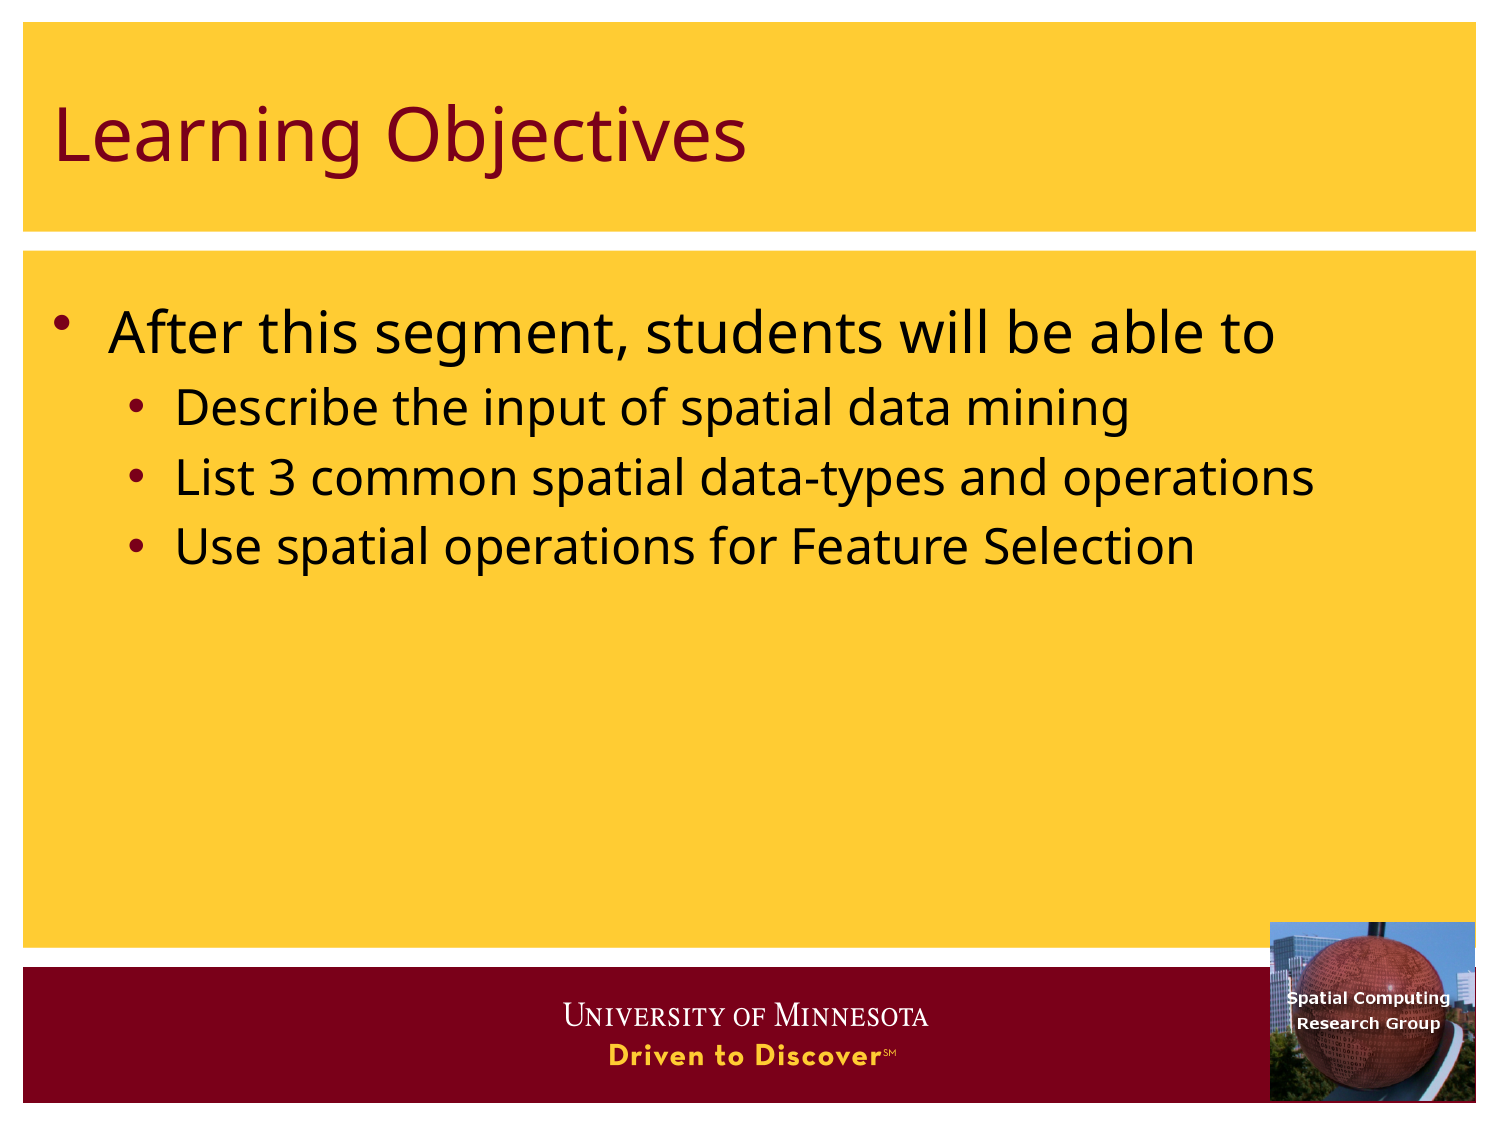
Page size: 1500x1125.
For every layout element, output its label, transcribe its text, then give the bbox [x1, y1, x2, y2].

picture [23, 22, 1476, 1103]
title Learning Objectives [37, 49, 1451, 213]
list After this segment, students will be able to Describe the input of spatial data mining List 3 common spatial data-types and operations Use spatial operations for Feature Selection [37, 287, 1451, 926]
